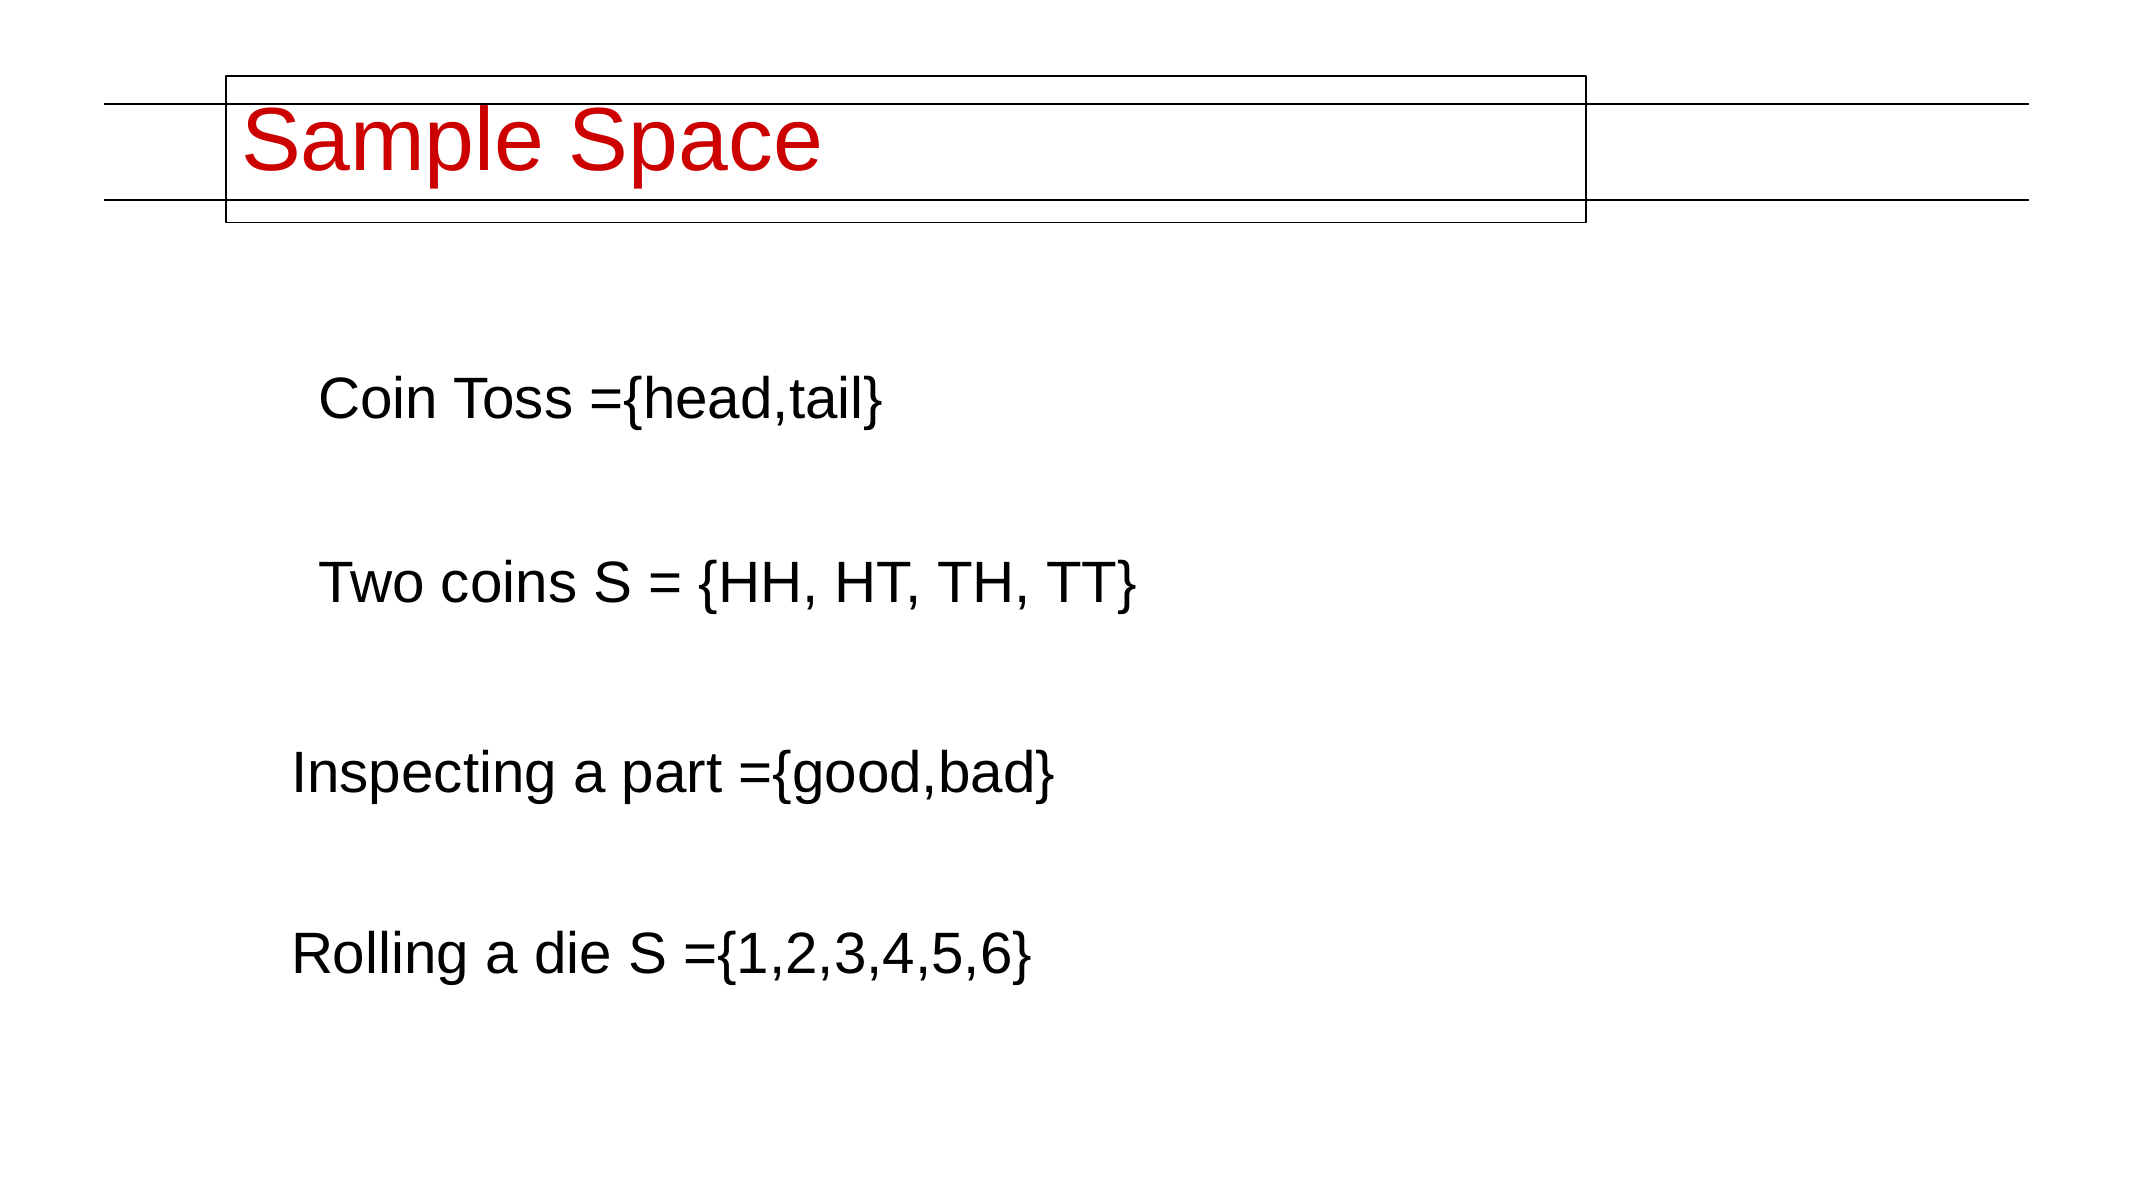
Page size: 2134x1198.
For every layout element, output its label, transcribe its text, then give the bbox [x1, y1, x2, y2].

title Sample Space [225, 75, 1587, 223]
list Coin Toss ={head,tail} Two coins S = {HH, HT, TH, TT} Inspecting a part ={good,bad} Rolling a die S ={1,2,3,4,5,6} [276, 253, 1637, 1039]
